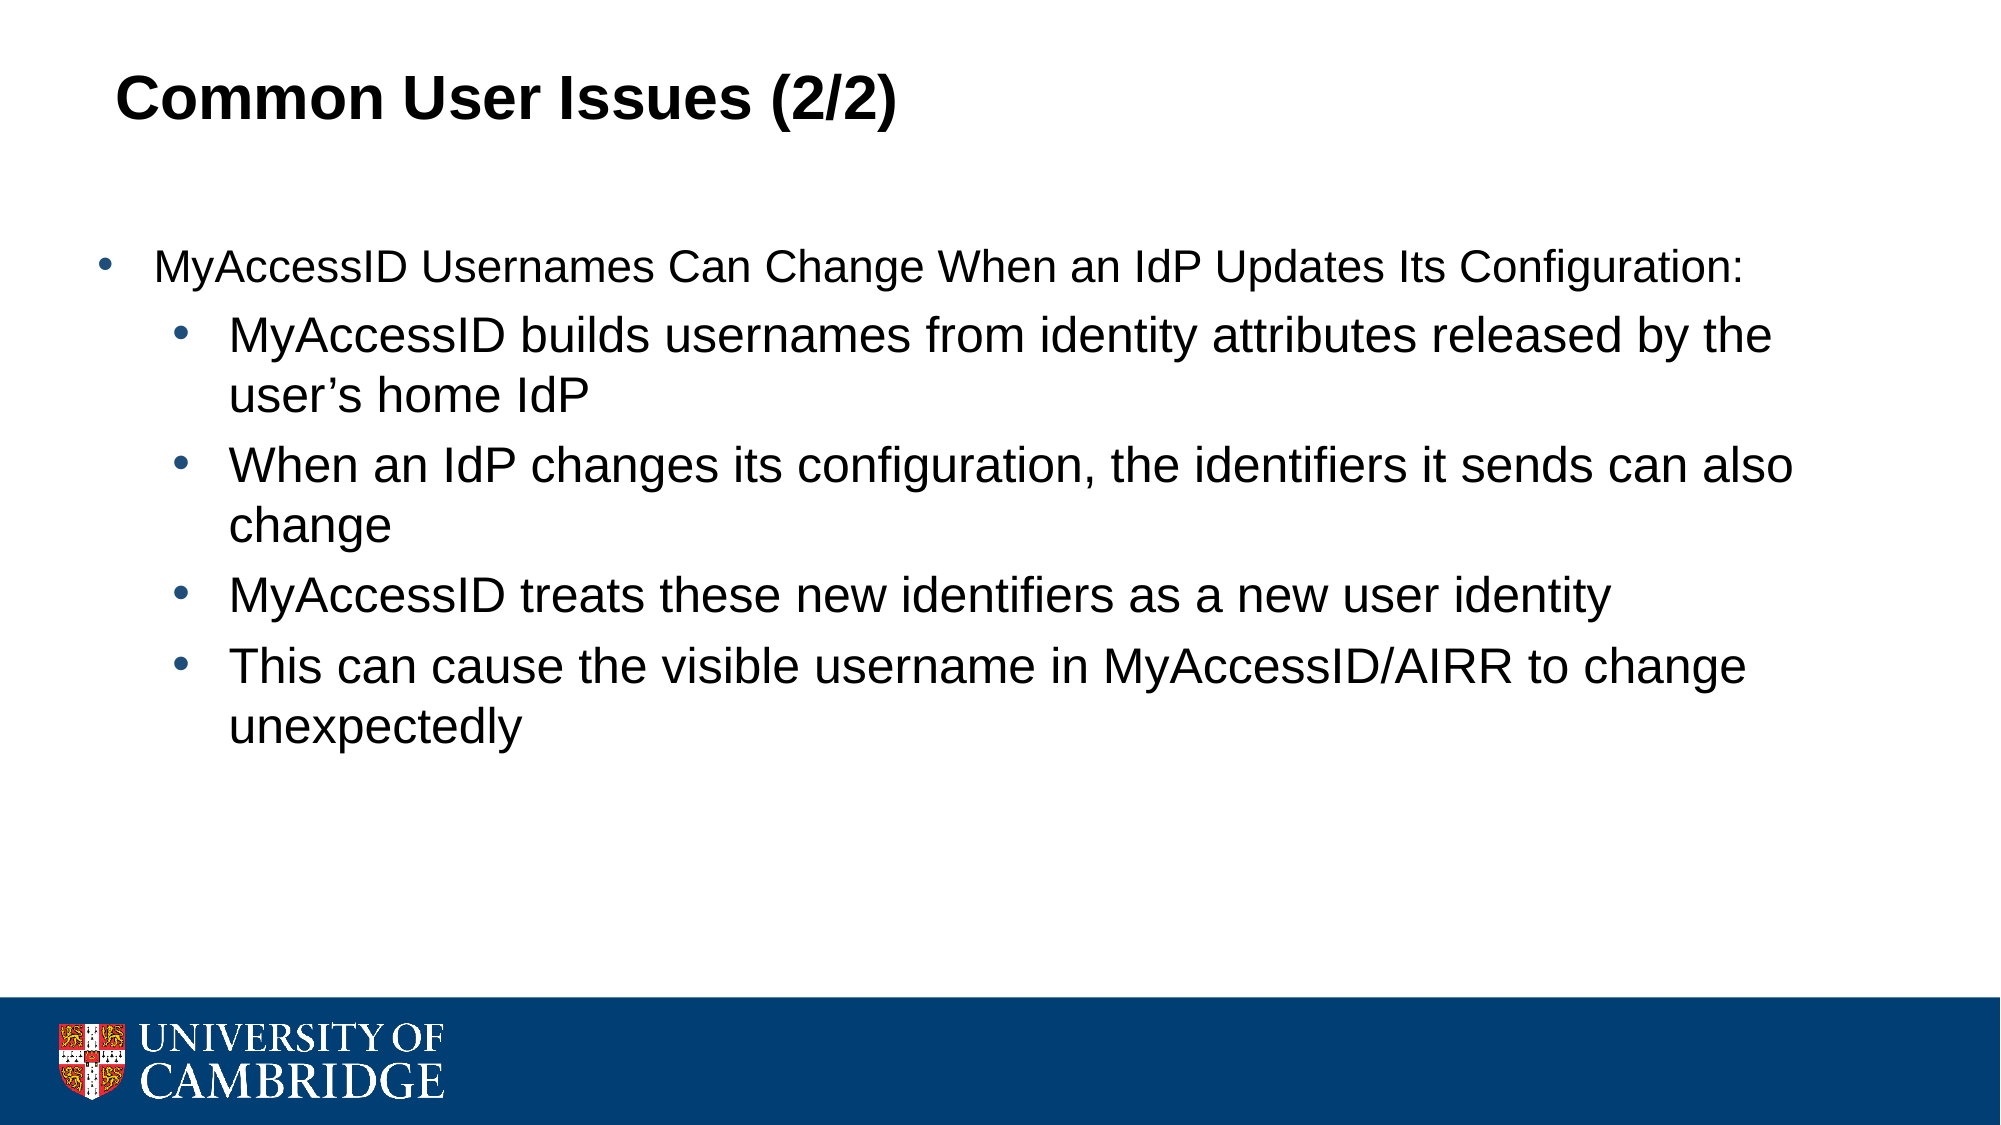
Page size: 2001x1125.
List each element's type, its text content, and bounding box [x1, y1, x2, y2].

list Common User Issues (2/2) [59, 58, 1916, 152]
list MyAccessID Usernames Can Change When an IdP Updates Its Configuration: MyAccessID builds usernames from identity attributes released by the user’s home IdP When an IdP changes its configuration, the identifiers it sends can also change MyAccessID treats these new identifiers as a new user identity This can cause the visible username in MyAccessID/AIRR to change unexpectedly [59, 209, 1916, 916]
picture [59, 1022, 444, 1100]
